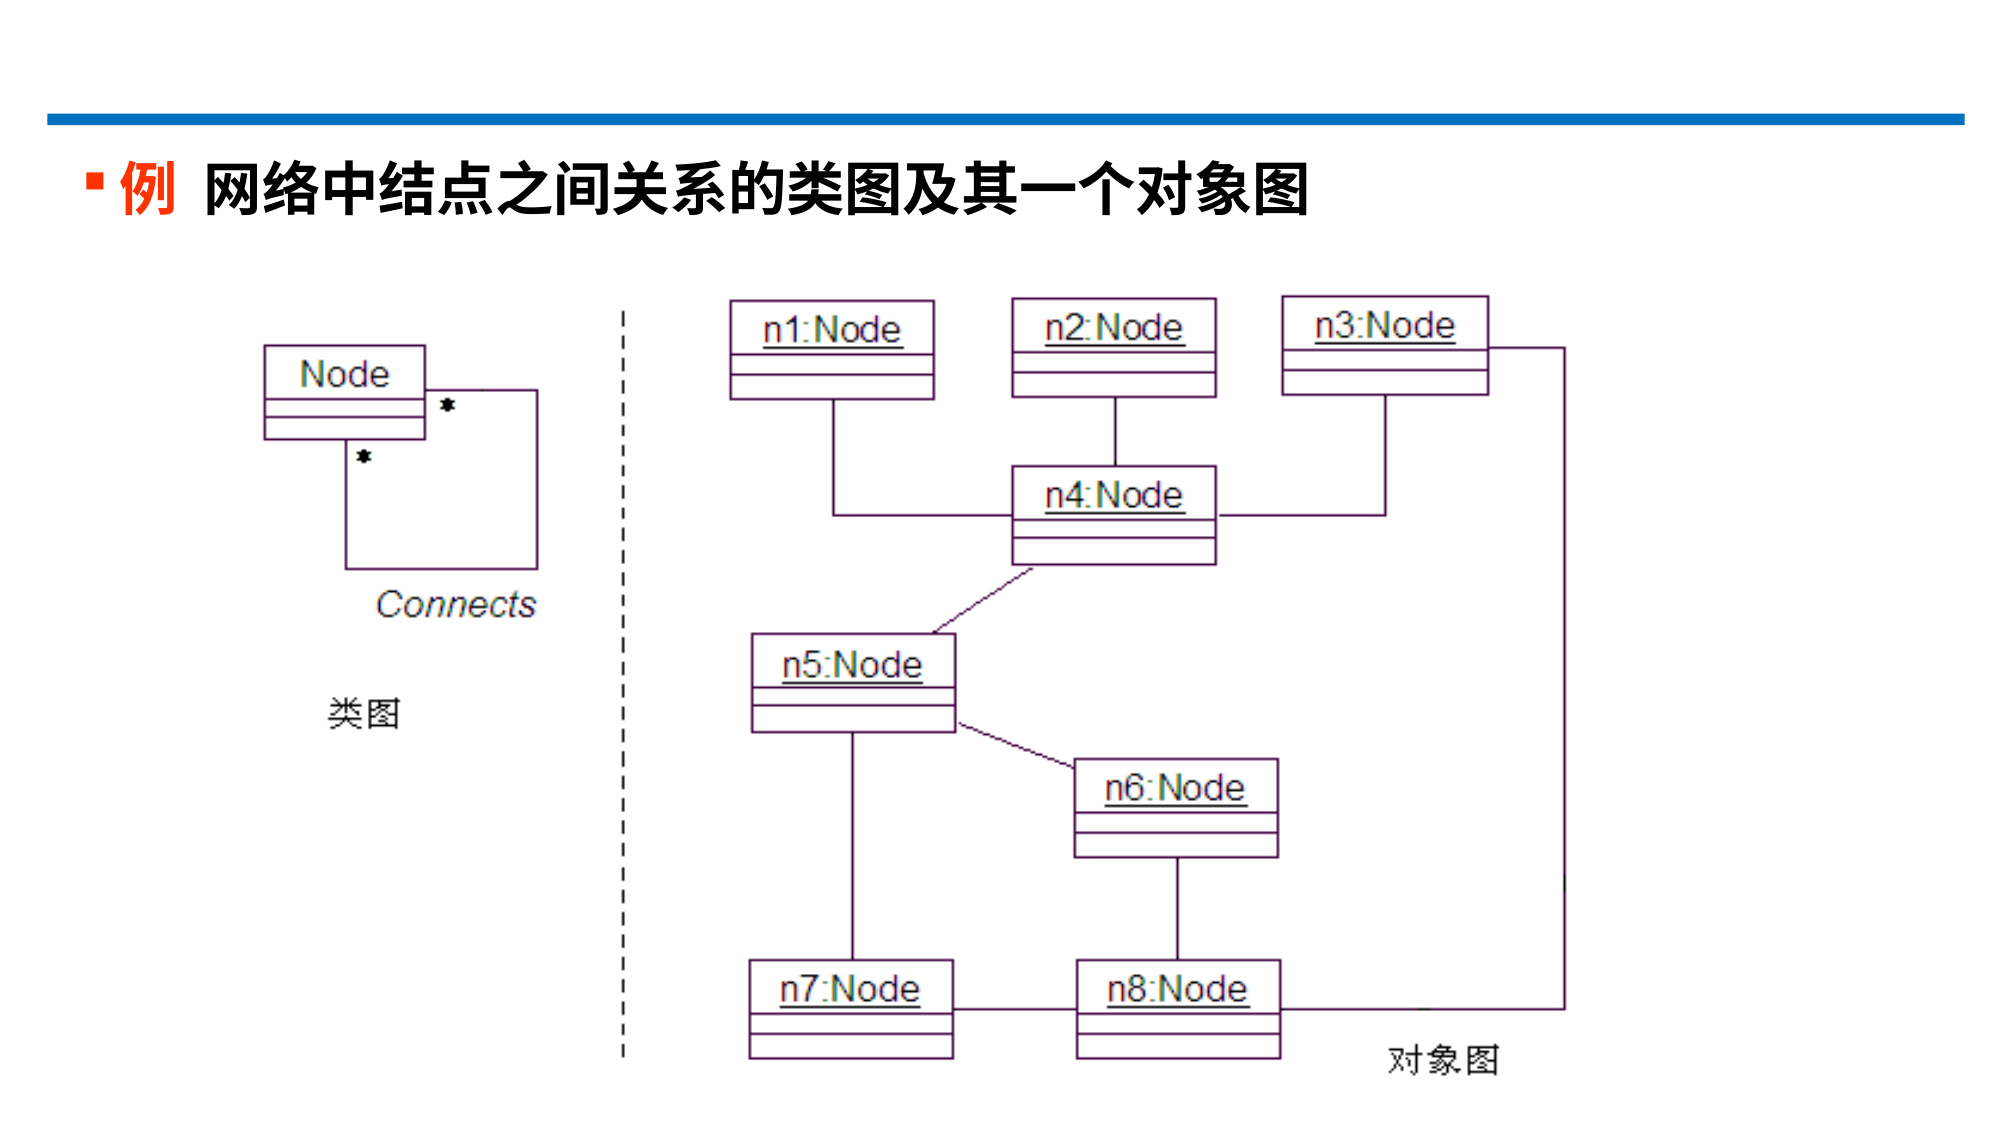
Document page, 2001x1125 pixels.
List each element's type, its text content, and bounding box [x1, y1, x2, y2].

text_box 例 网络中结点之间关系的类图及其一个对象图 [66, 153, 1624, 224]
picture [238, 278, 1631, 1125]
